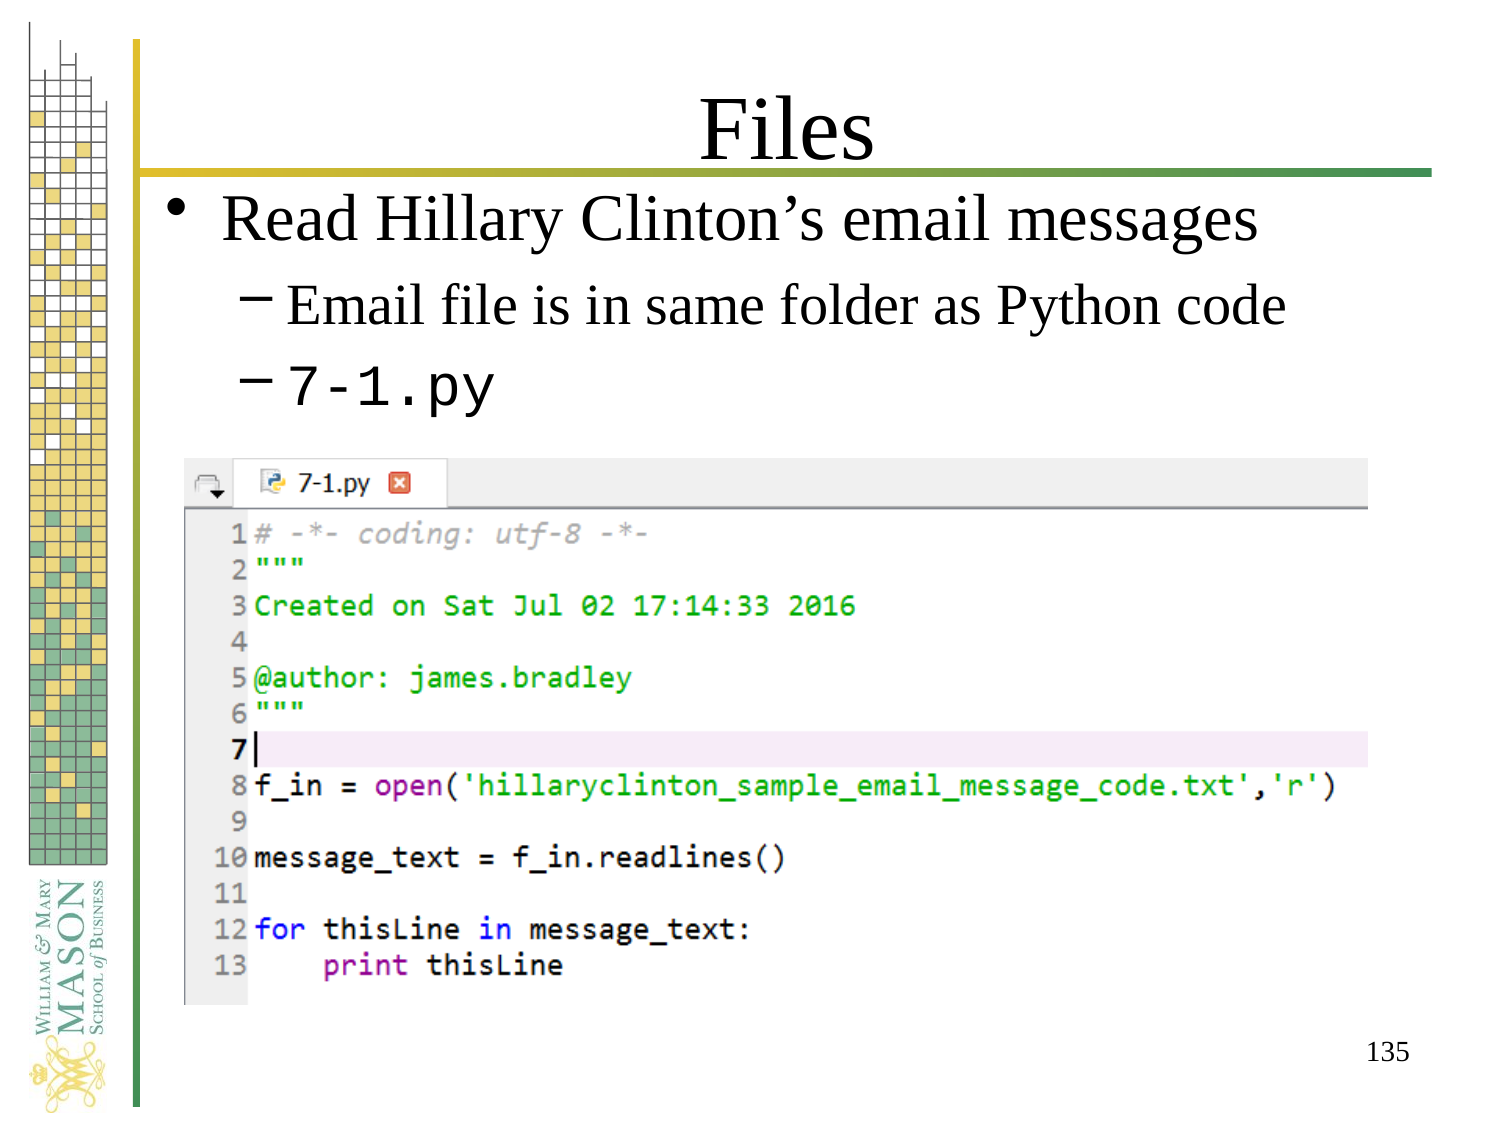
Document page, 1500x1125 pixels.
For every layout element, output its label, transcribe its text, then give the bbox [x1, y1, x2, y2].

picture [184, 457, 1368, 1006]
title Naming Variables [29, 879, 107, 1113]
title Files [150, 45, 1425, 166]
list Read Hillary Clinton’s email messages Email file is in same folder as Python code 7-1.py [150, 166, 1425, 935]
slide_number 135 [1048, 1024, 1426, 1103]
